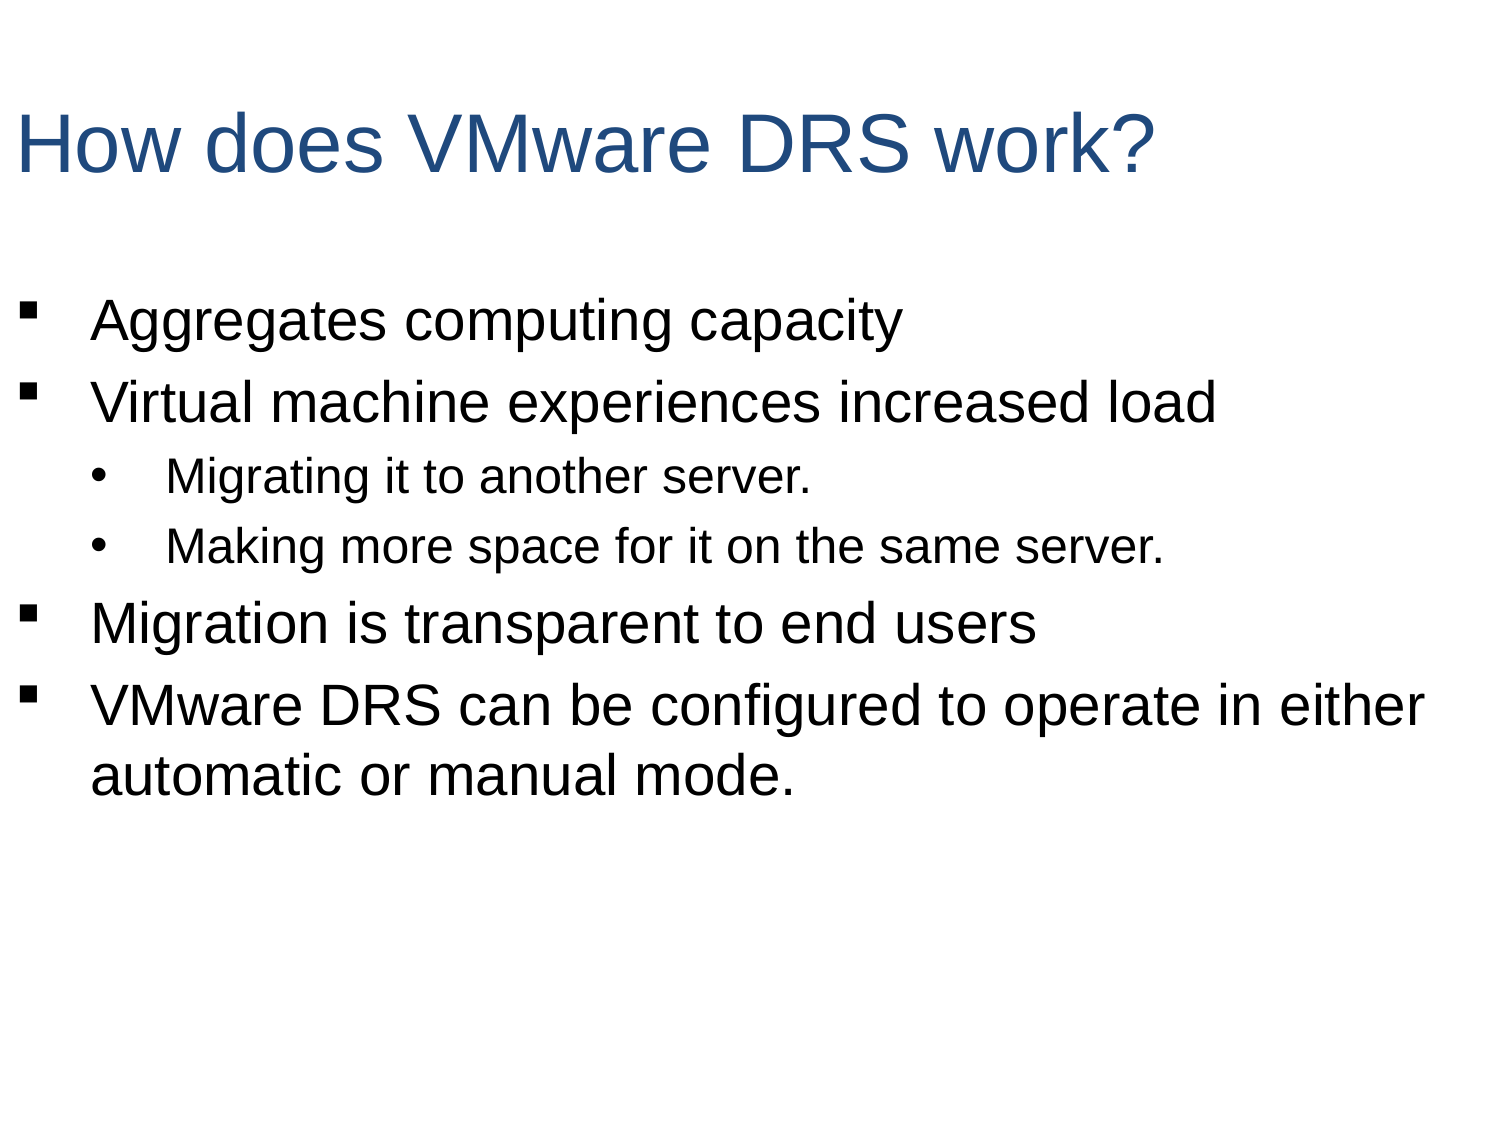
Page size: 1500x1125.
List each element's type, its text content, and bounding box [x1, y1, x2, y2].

subtitle How does VMware DRS work? Aggregates computing capacity Virtual machine experiences increased load Migrating it to another server. Making more space for it on the same server. Migration is transparent to end users VMware DRS can be configured to operate in either automatic or manual mode. [0, 0, 1500, 1125]
